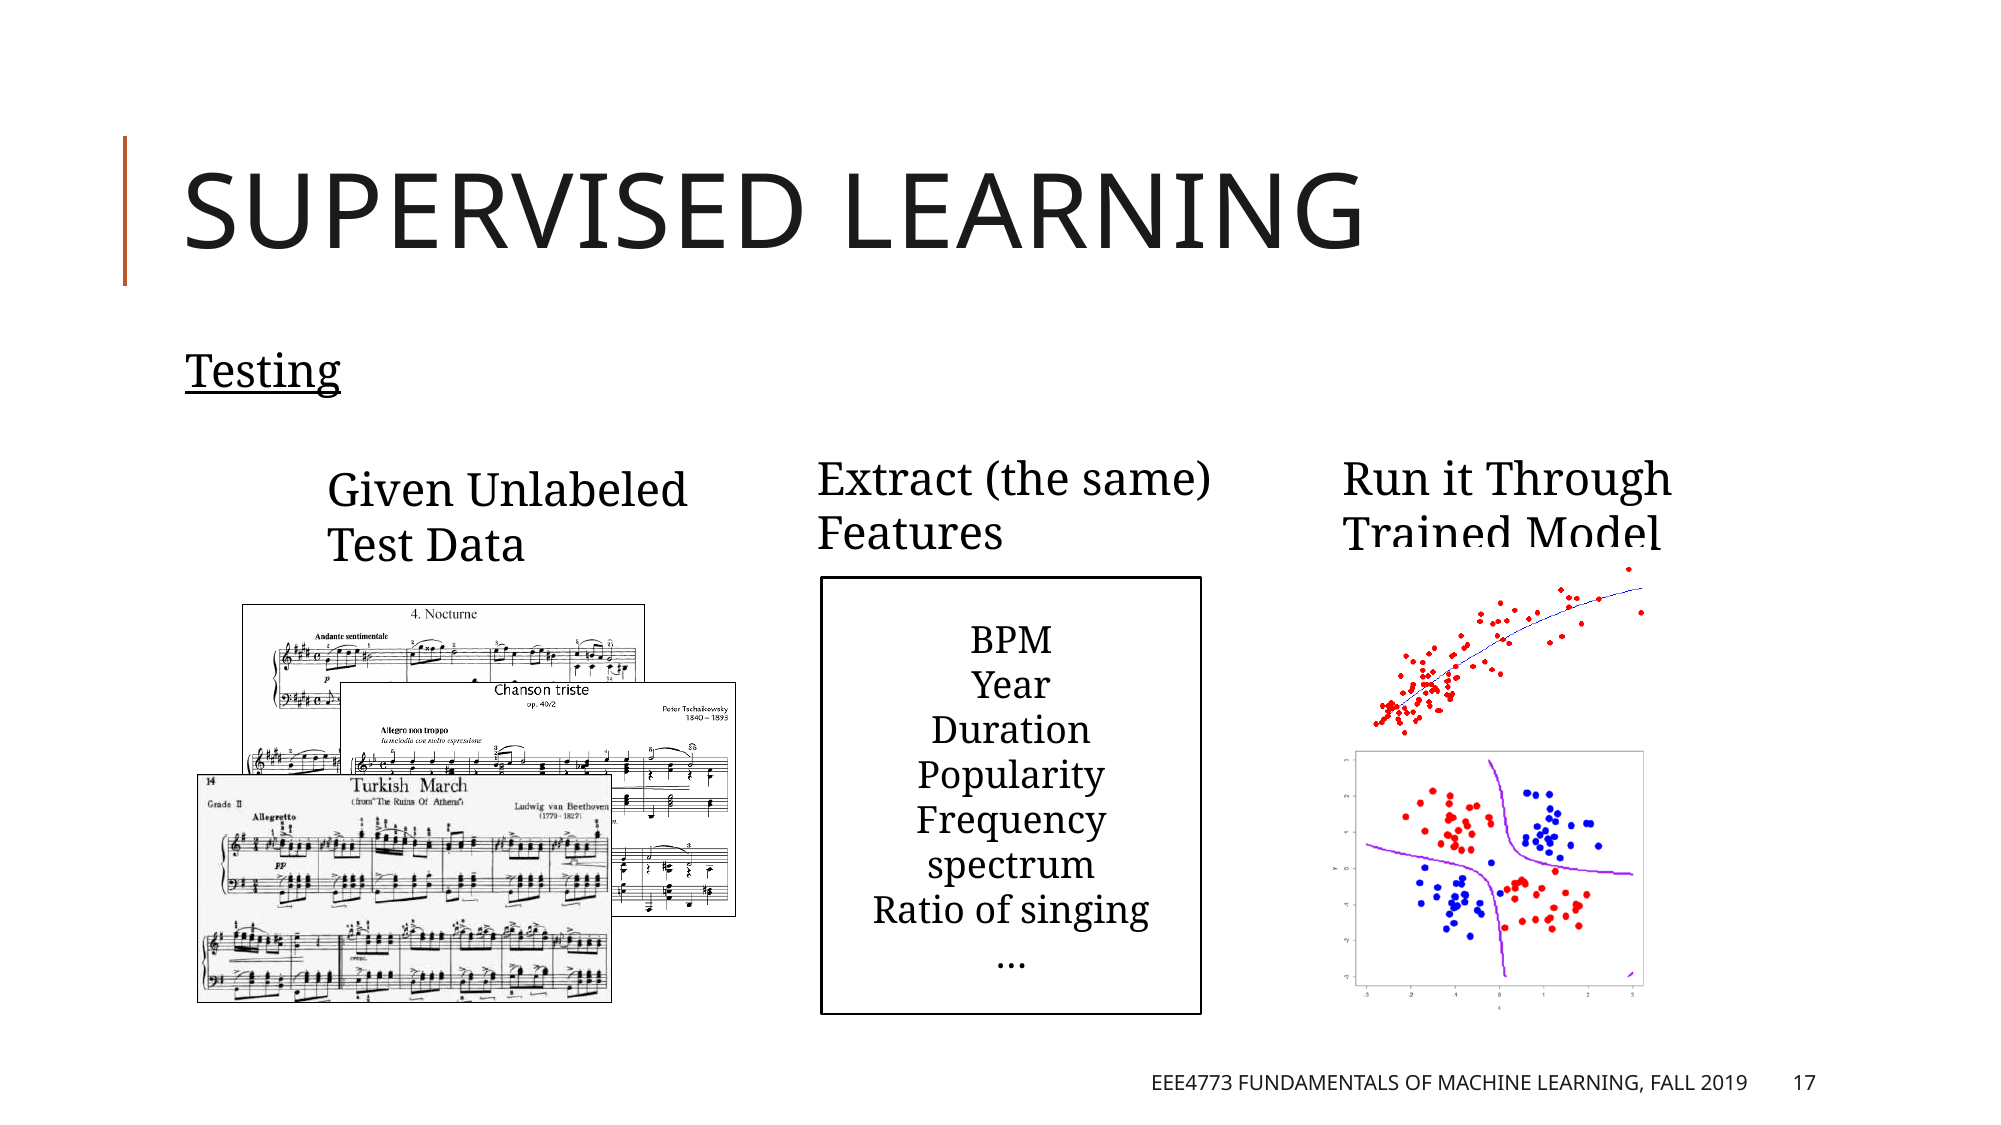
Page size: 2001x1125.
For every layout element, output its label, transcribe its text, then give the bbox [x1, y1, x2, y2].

list Given Unlabeled Test Data [304, 338, 760, 999]
title Supervised Learning [168, 96, 1763, 342]
footer EEE4773 Fundamentals of Machine Learning, Fall 2019 [794, 1061, 1763, 1107]
text_box BPM Year Duration Popularity Frequency spectrum Ratio of singing … [820, 576, 1202, 1015]
text_box Run it Through Trained Model [1319, 304, 1749, 853]
text_box Extract (the same) Features [794, 303, 1236, 905]
slide_number 17 [1777, 1061, 1938, 1107]
picture [1329, 749, 1652, 1018]
picture [1365, 546, 1652, 738]
picture [197, 603, 736, 1003]
text_box Testing [170, 334, 482, 405]
